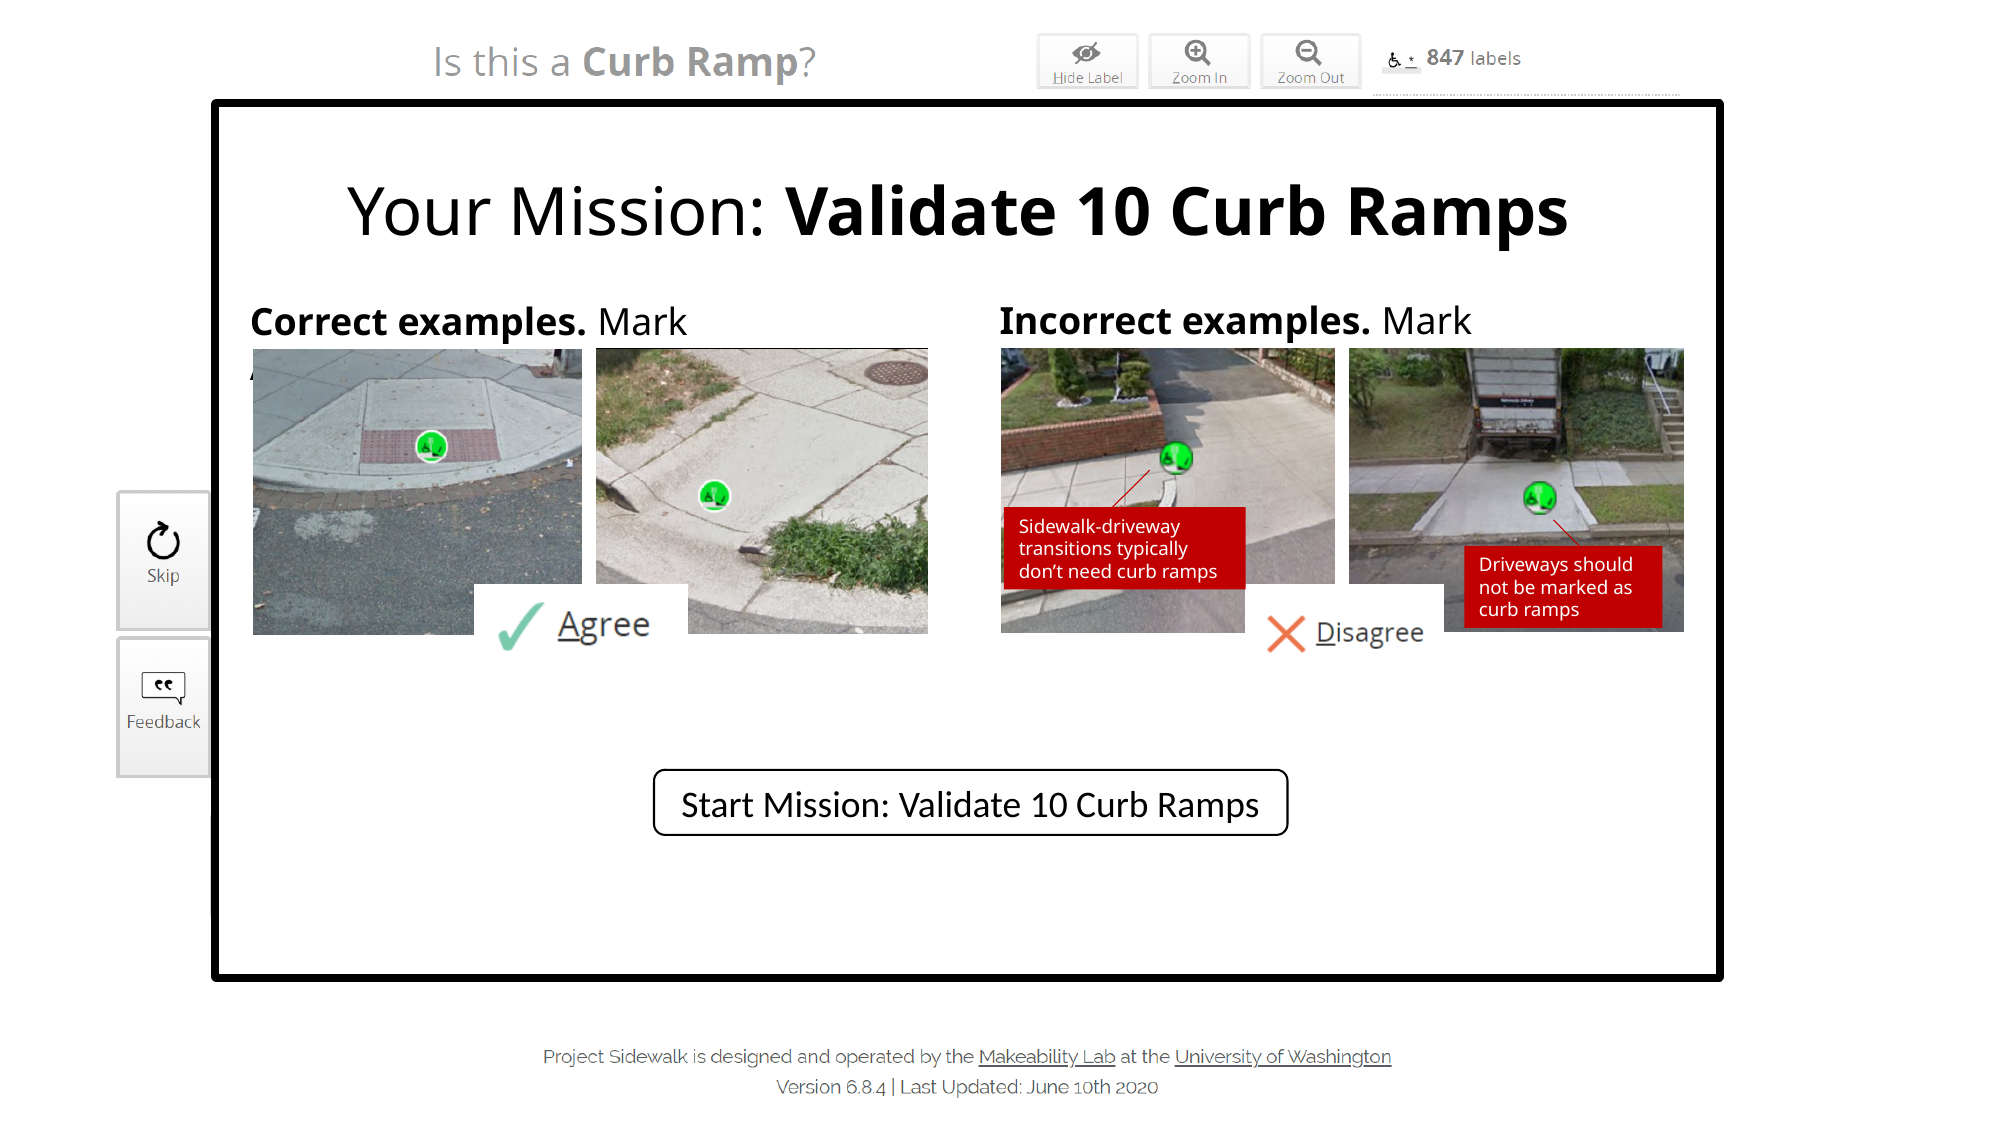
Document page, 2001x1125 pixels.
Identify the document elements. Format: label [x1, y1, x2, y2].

text_box [1001, 348, 1684, 633]
picture [42, 0, 1958, 1125]
text_box [1553, 519, 1596, 563]
text_box [1099, 470, 1150, 520]
text_box [253, 348, 928, 635]
